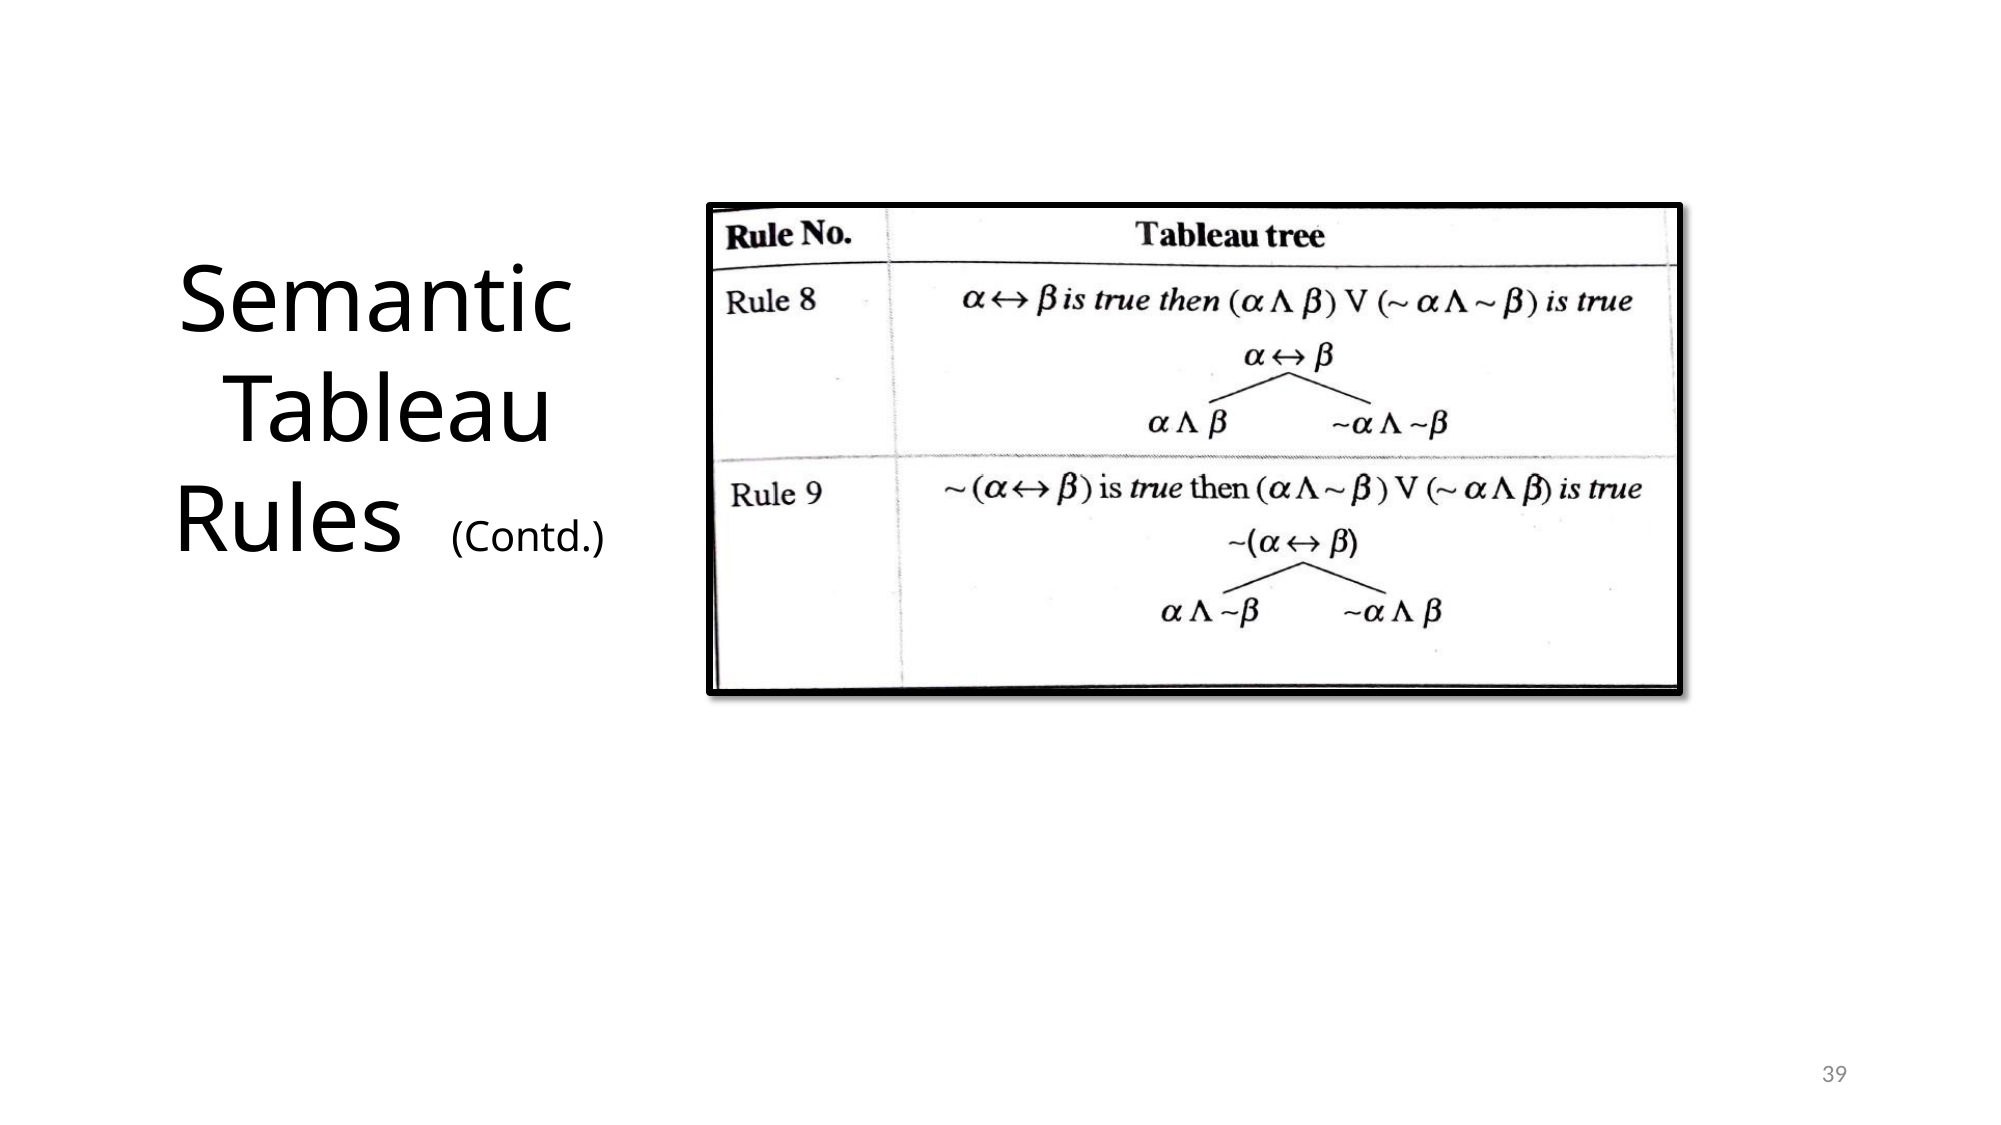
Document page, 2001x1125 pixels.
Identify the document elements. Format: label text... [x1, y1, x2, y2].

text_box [703, 199, 1695, 707]
title Semantic Tableau Rules (Contd.) [125, 237, 651, 570]
slide_number 39 [1412, 1042, 1863, 1103]
